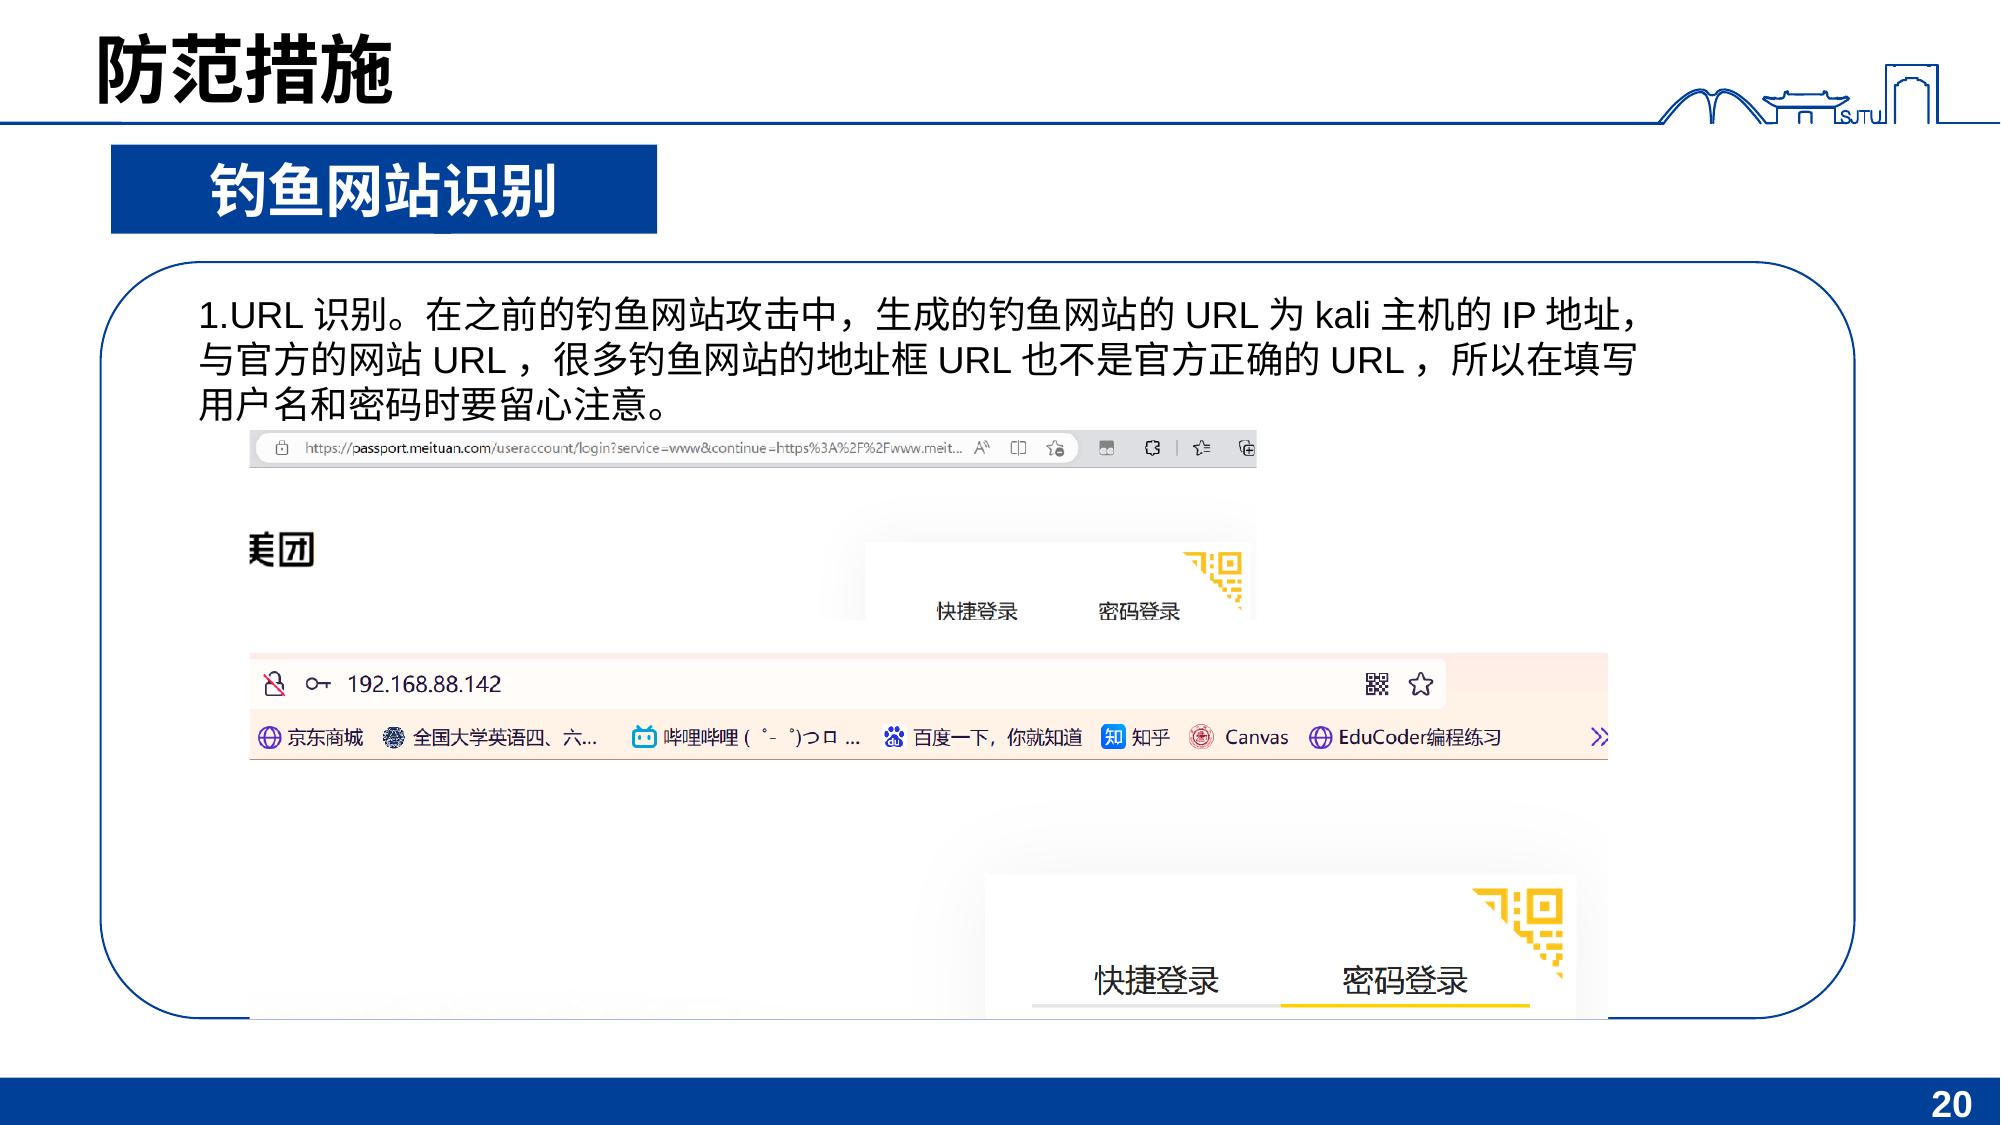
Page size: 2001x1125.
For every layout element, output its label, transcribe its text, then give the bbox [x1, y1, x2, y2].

slide_number 20 [1537, 1079, 1988, 1125]
text_box 1.URL识别。在之前的钓鱼网站攻击中，生成的钓鱼网站的URL为kali主机的IP地址，与官方的网站URL，很多钓鱼网站的地址框URL也不是官方正确的URL，所以在填写用户名和密码时要留心注意。 [183, 283, 1675, 570]
title 防范措施 [79, 22, 1919, 124]
text_box 钓鱼网站识别 [110, 143, 658, 235]
picture [249, 430, 1257, 620]
picture [249, 652, 1609, 1019]
text_box [99, 261, 1856, 1020]
